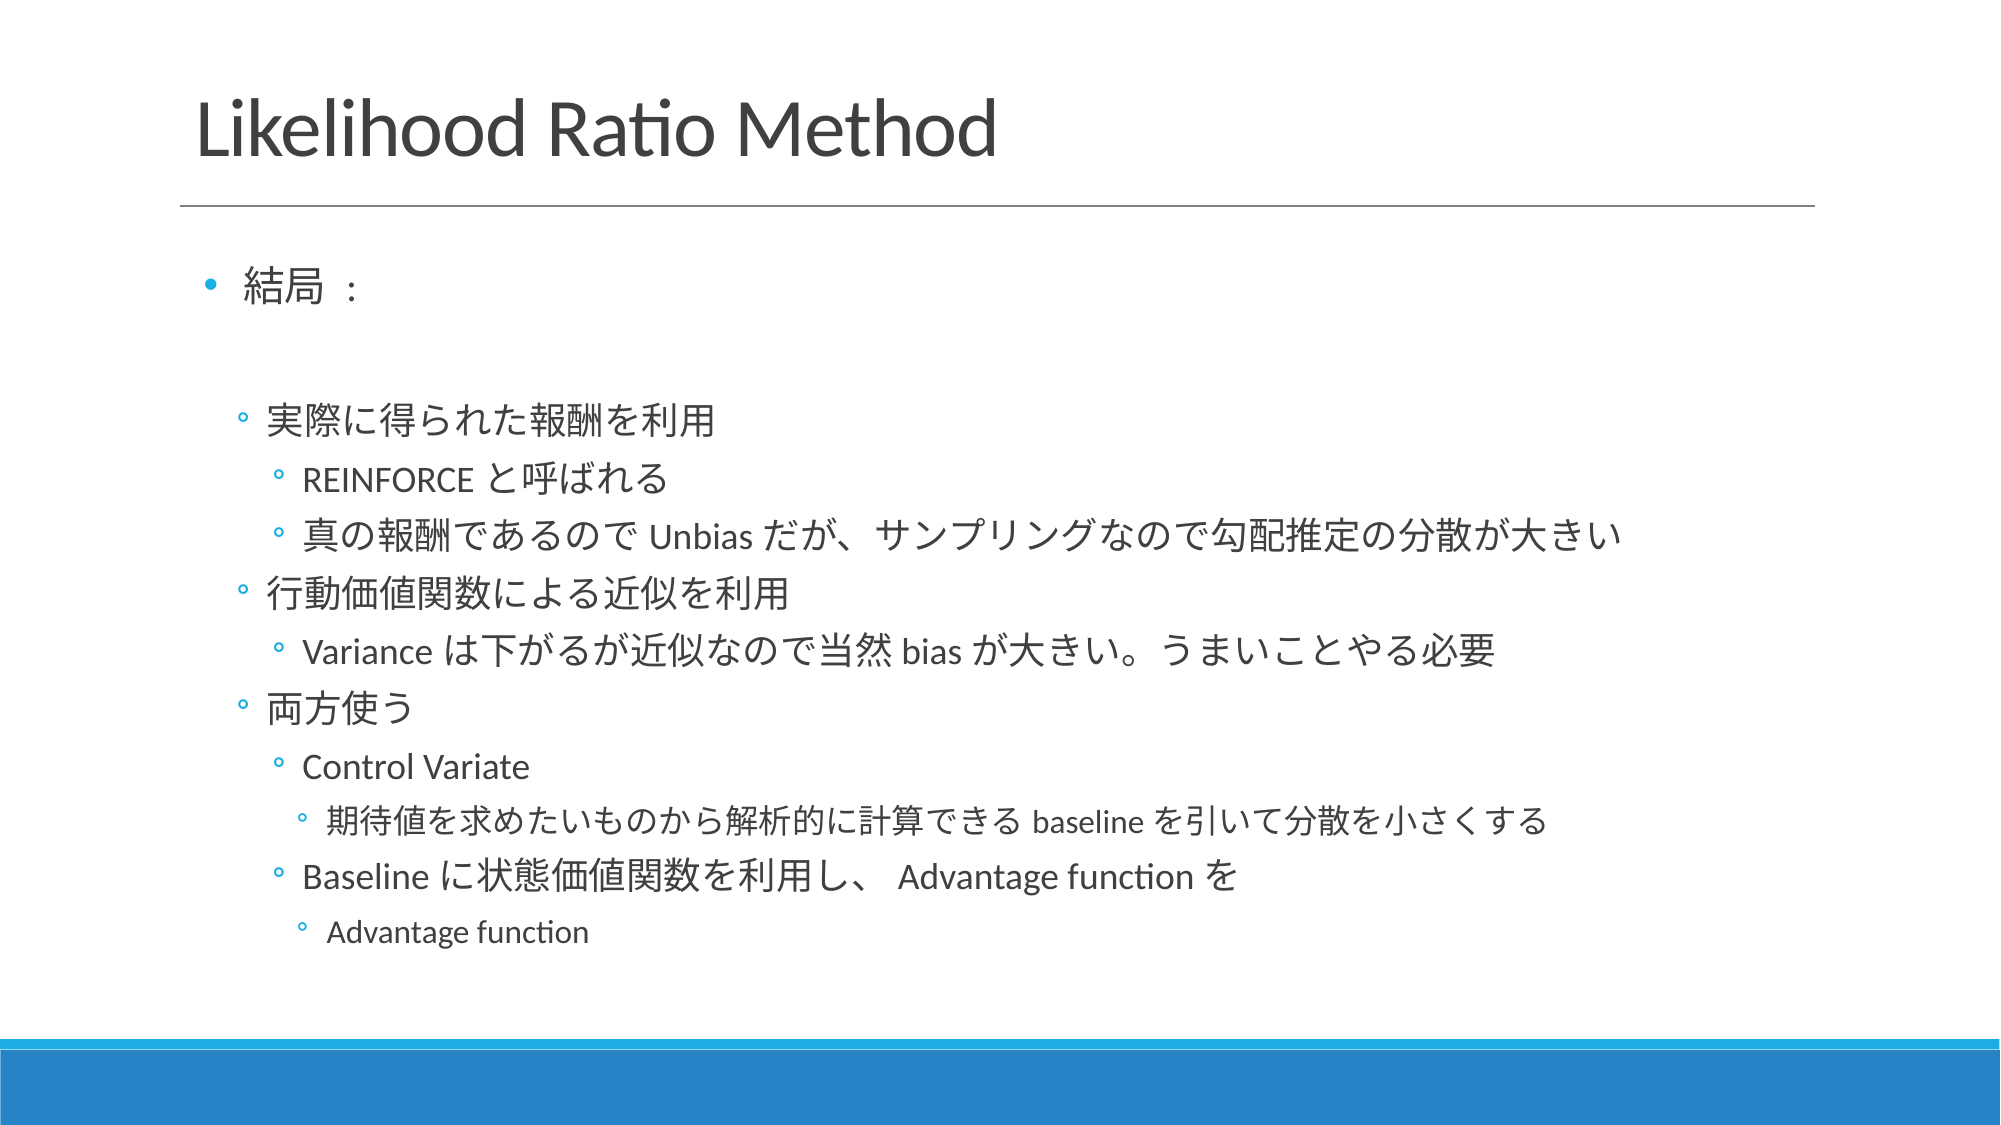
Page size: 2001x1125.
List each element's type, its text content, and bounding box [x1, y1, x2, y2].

title Likelihood Ratio Method [180, 44, 1830, 181]
